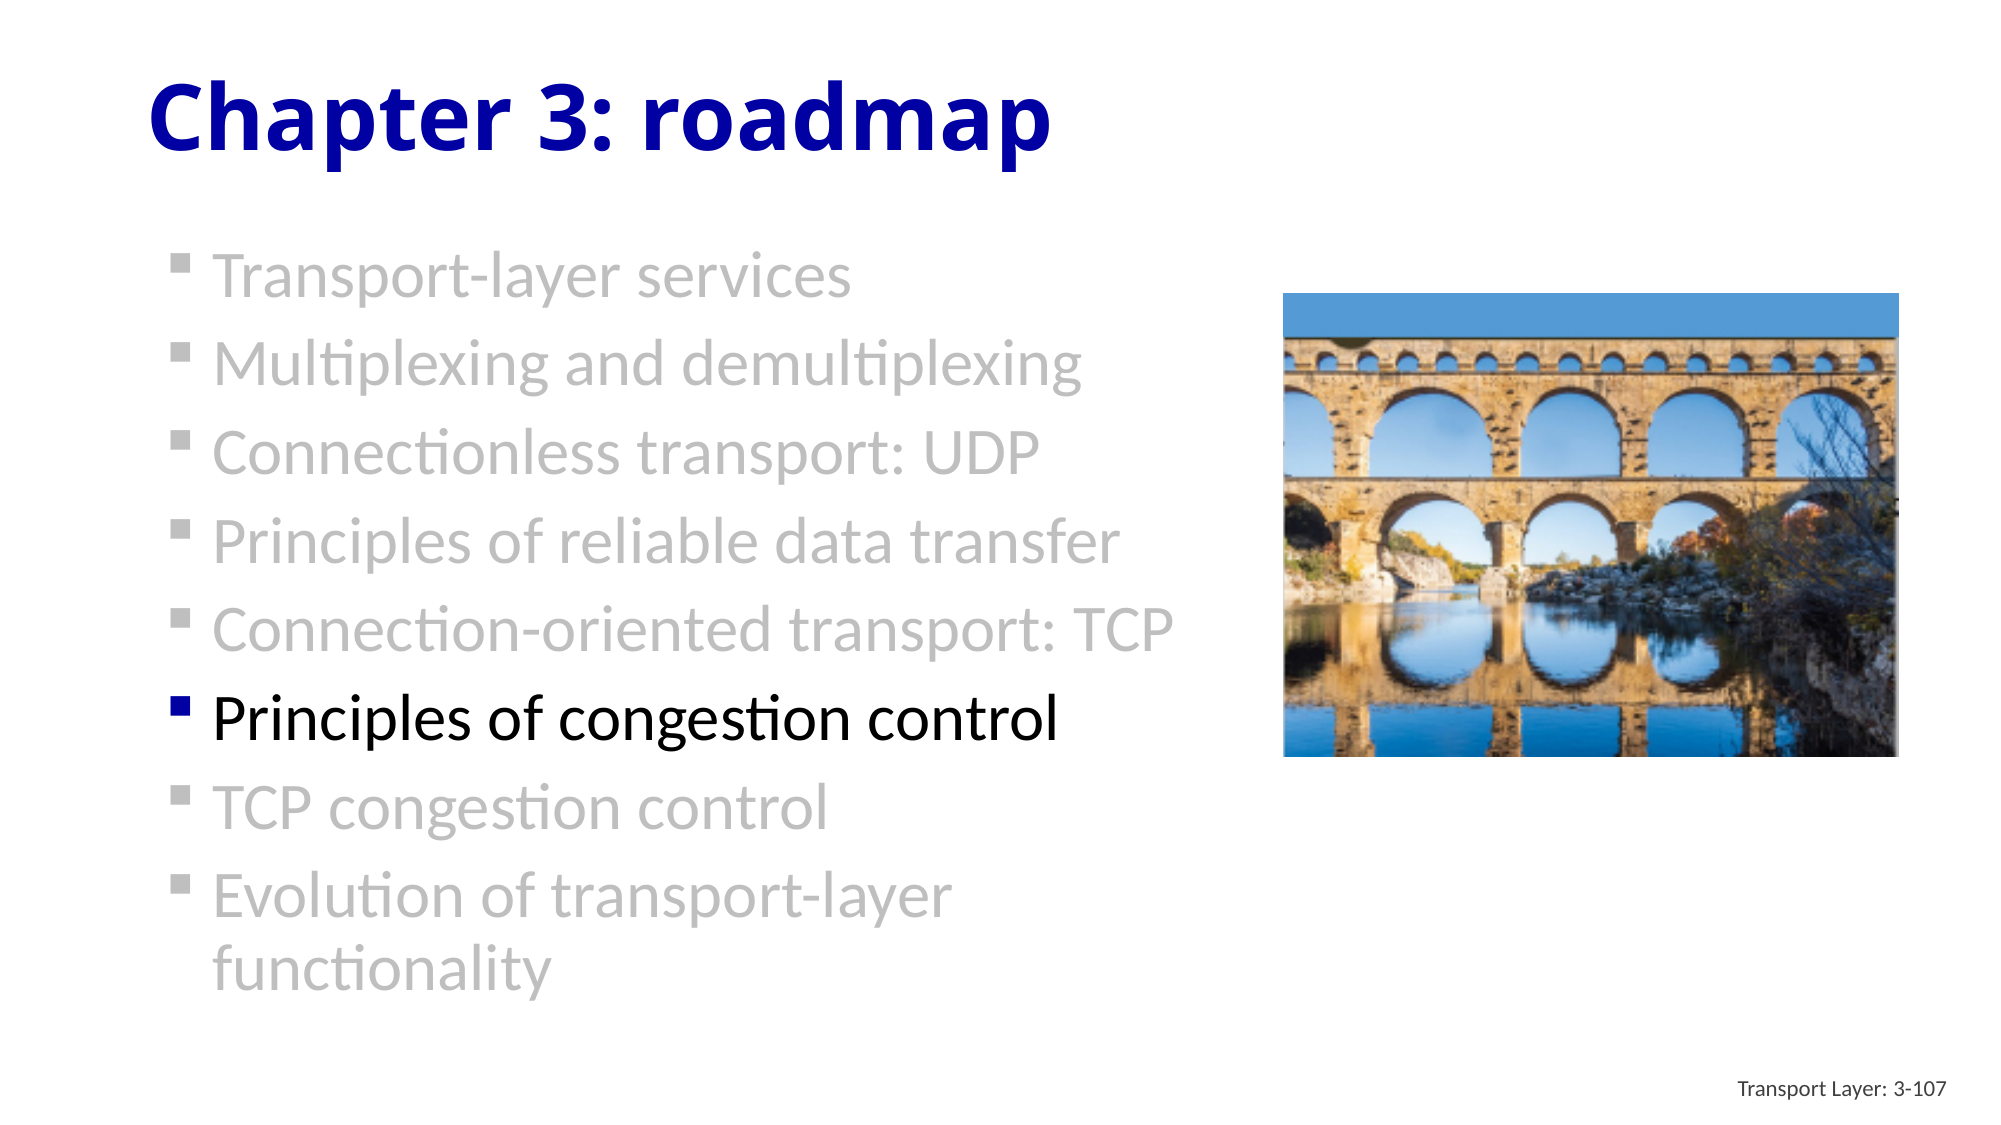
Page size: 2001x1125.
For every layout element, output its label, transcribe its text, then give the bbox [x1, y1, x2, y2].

list Transport-layer services Multiplexing and demultiplexing Connectionless transport: UDP Principles of reliable data transfer Connection-oriented transport: TCP Principles of congestion control TCP congestion control Evolution of transport-layer functionality [131, 231, 1217, 1057]
slide_number Transport Layer: 3-107 [1512, 1056, 1963, 1117]
title Chapter 3: roadmap [131, 47, 1856, 195]
picture [1283, 293, 1899, 757]
